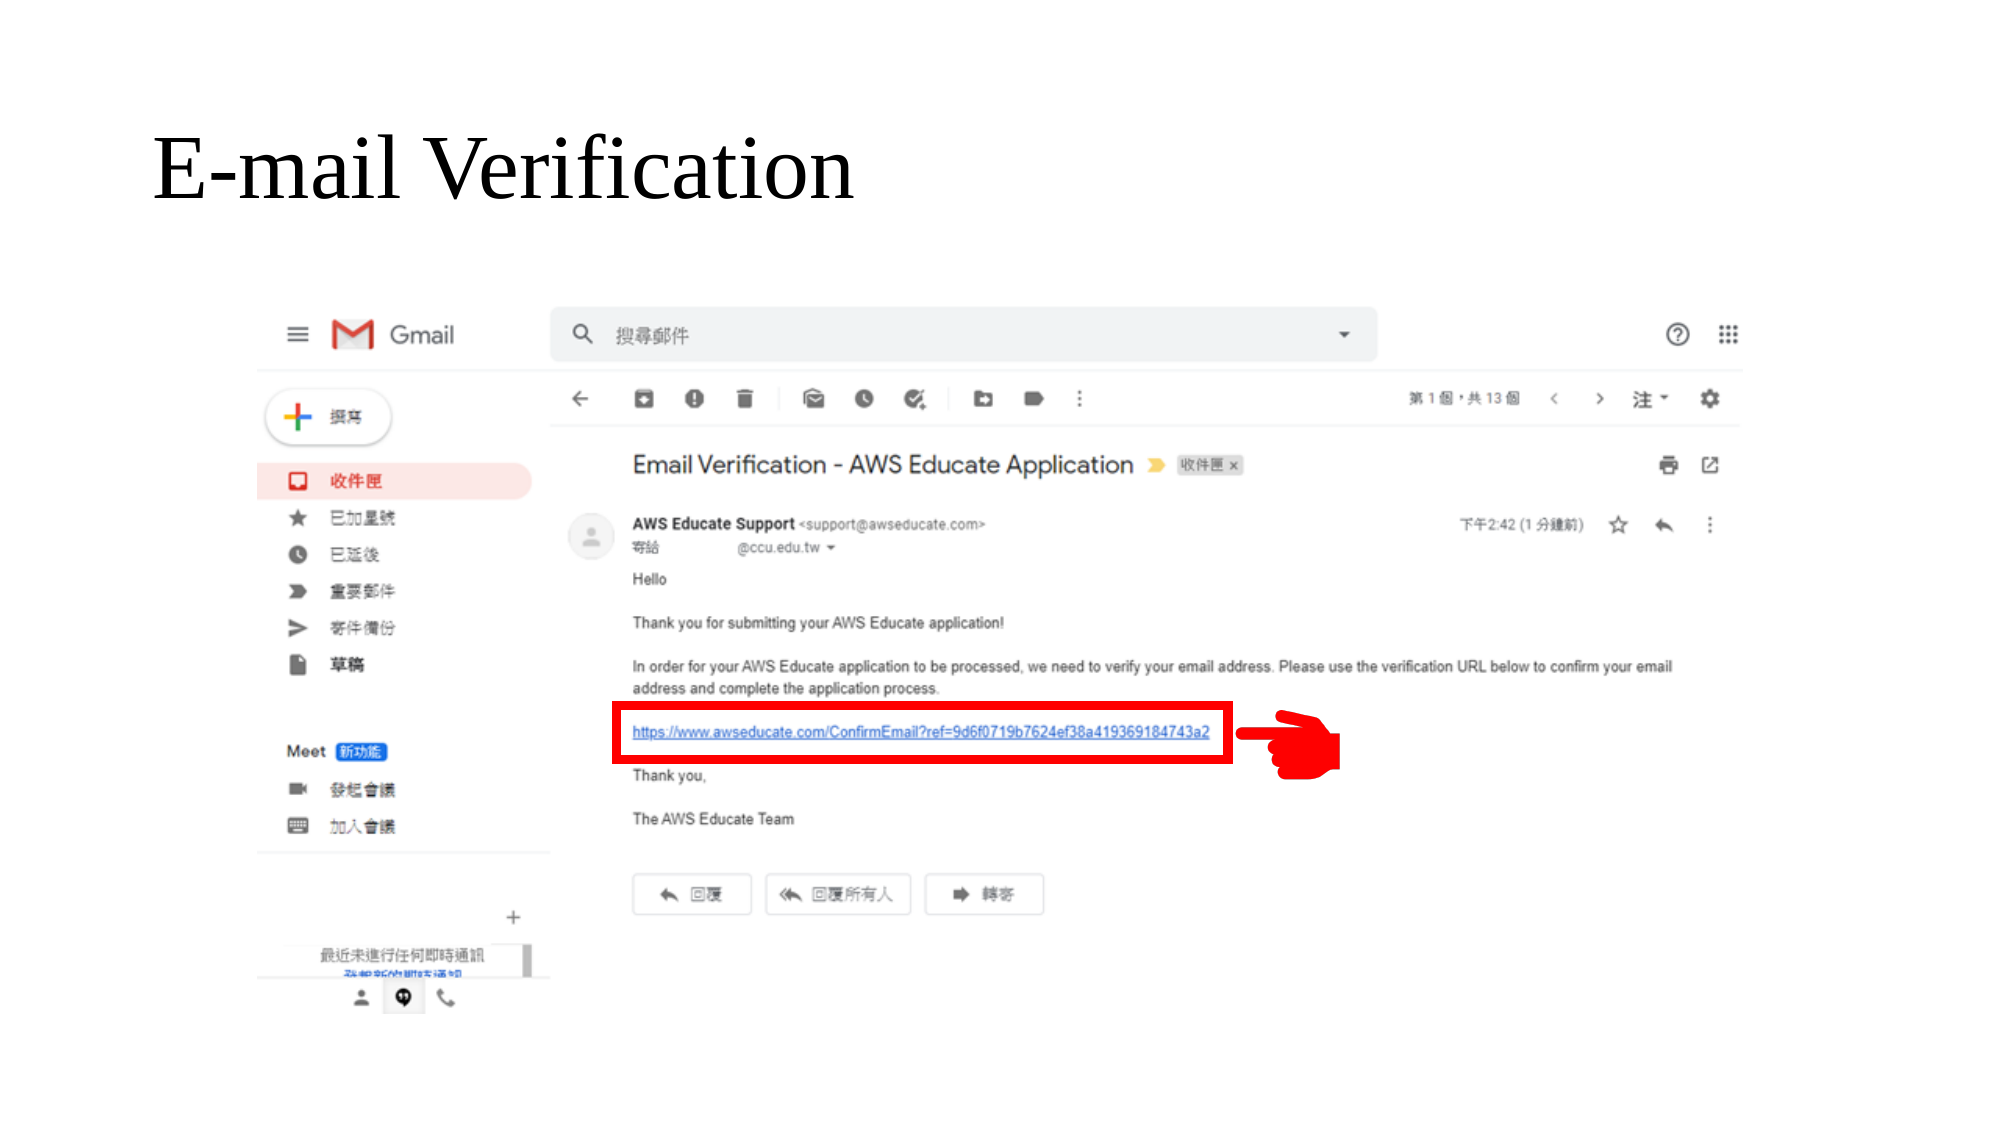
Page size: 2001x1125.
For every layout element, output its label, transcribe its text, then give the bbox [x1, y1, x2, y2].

picture [1228, 685, 1347, 804]
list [257, 299, 1743, 1014]
title E-mail Verification [137, 59, 1863, 278]
